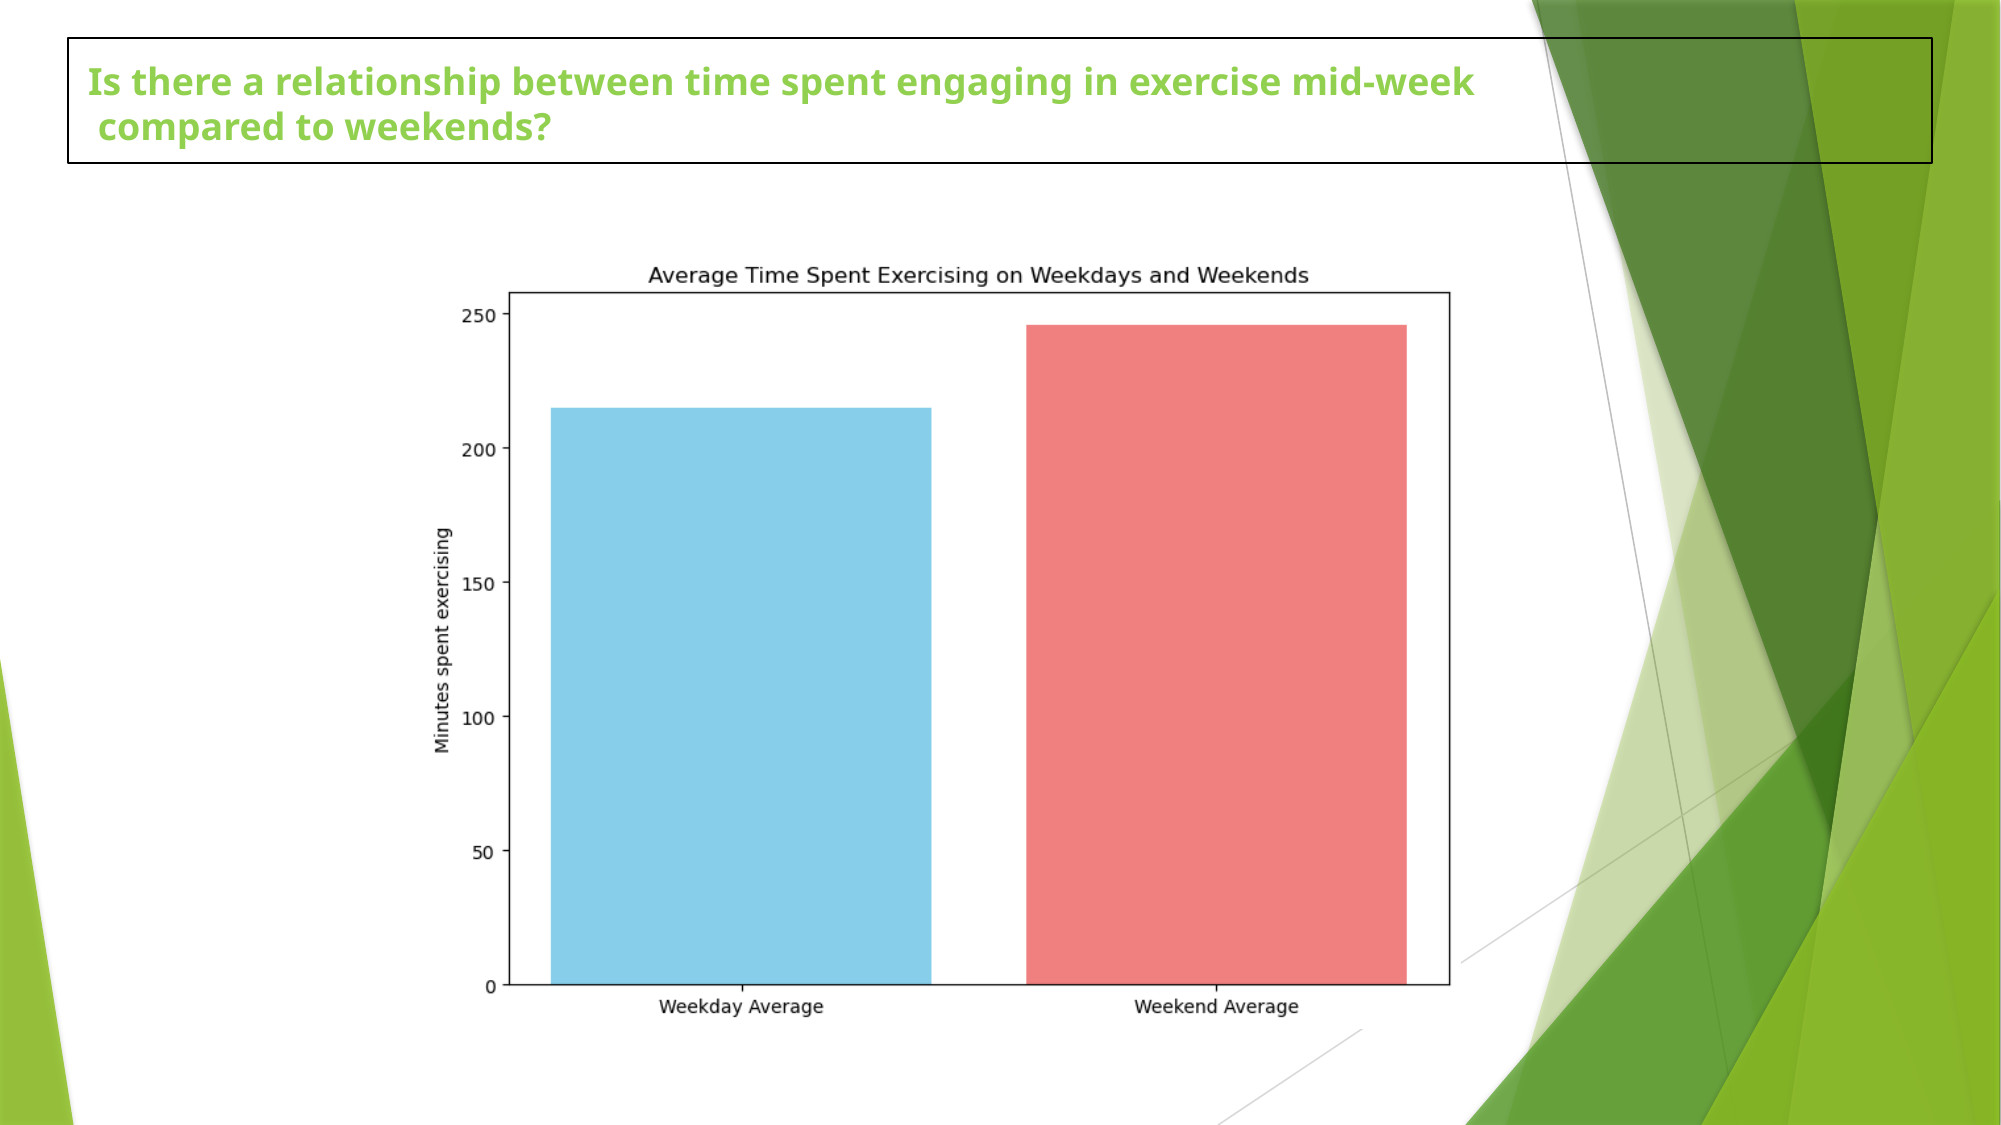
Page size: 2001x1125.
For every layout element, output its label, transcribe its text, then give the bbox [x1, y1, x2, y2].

picture [421, 253, 1461, 1030]
title Is there a relationship between time spent engaging in exercise mid-week compared to weekends? [68, 37, 1932, 163]
